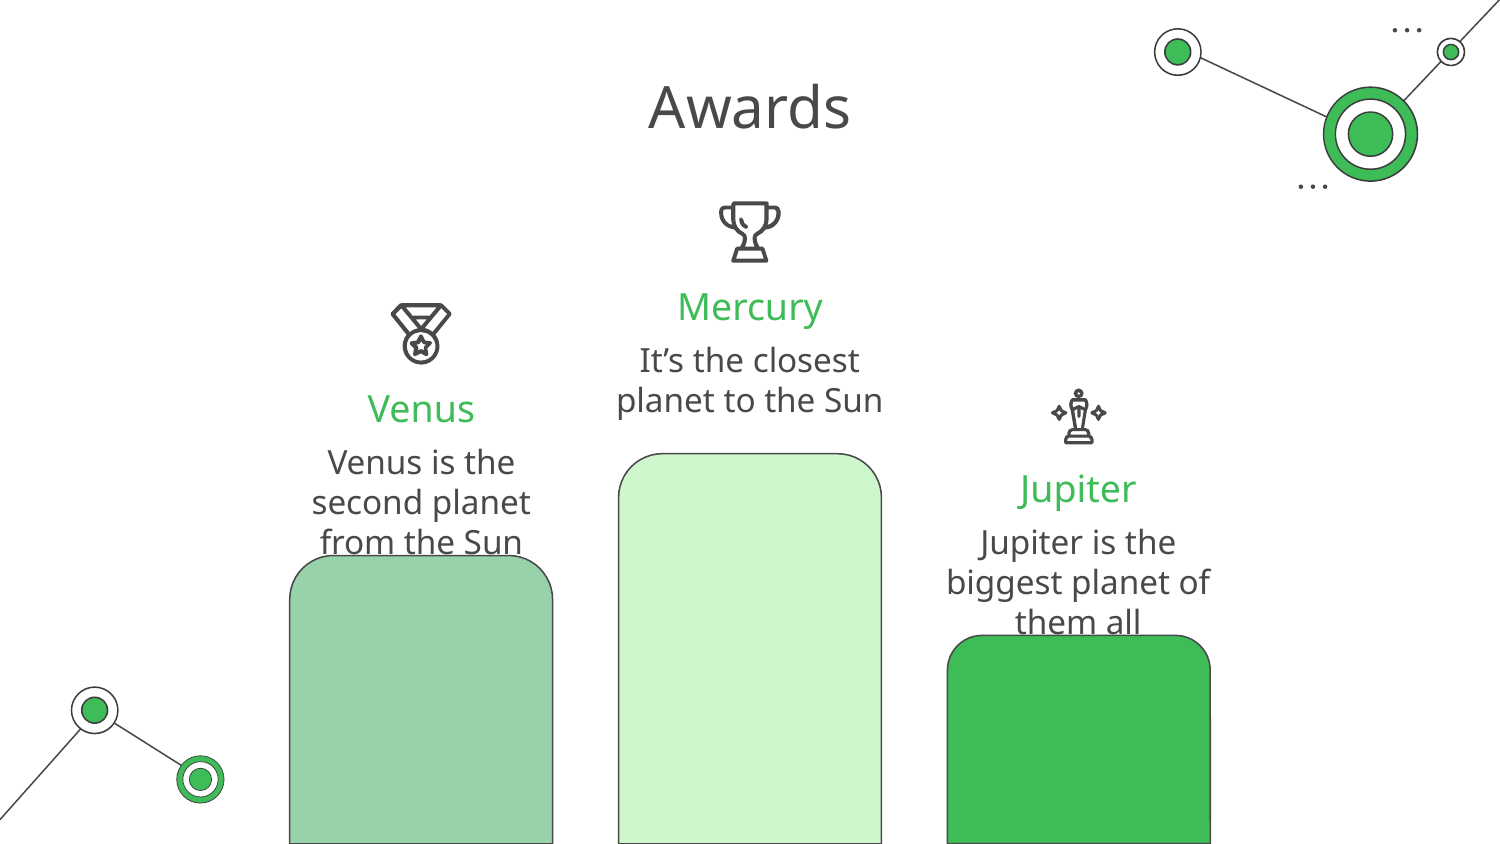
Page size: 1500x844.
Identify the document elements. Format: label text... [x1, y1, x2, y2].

subtitle Jupiter is the biggest planet of them all [911, 516, 1246, 607]
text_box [390, 302, 453, 365]
text_box [947, 635, 1211, 844]
title Awards [362, 55, 1138, 150]
subtitle Venus is the second planet from the Sun [268, 426, 575, 527]
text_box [718, 201, 781, 263]
text_box [618, 453, 882, 844]
subtitle Mercury [596, 268, 903, 324]
subtitle Jupiter [911, 449, 1246, 516]
subtitle Venus [268, 370, 575, 426]
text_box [1050, 388, 1108, 445]
subtitle It’s the closest planet to the Sun [596, 324, 903, 426]
text_box [289, 555, 553, 844]
